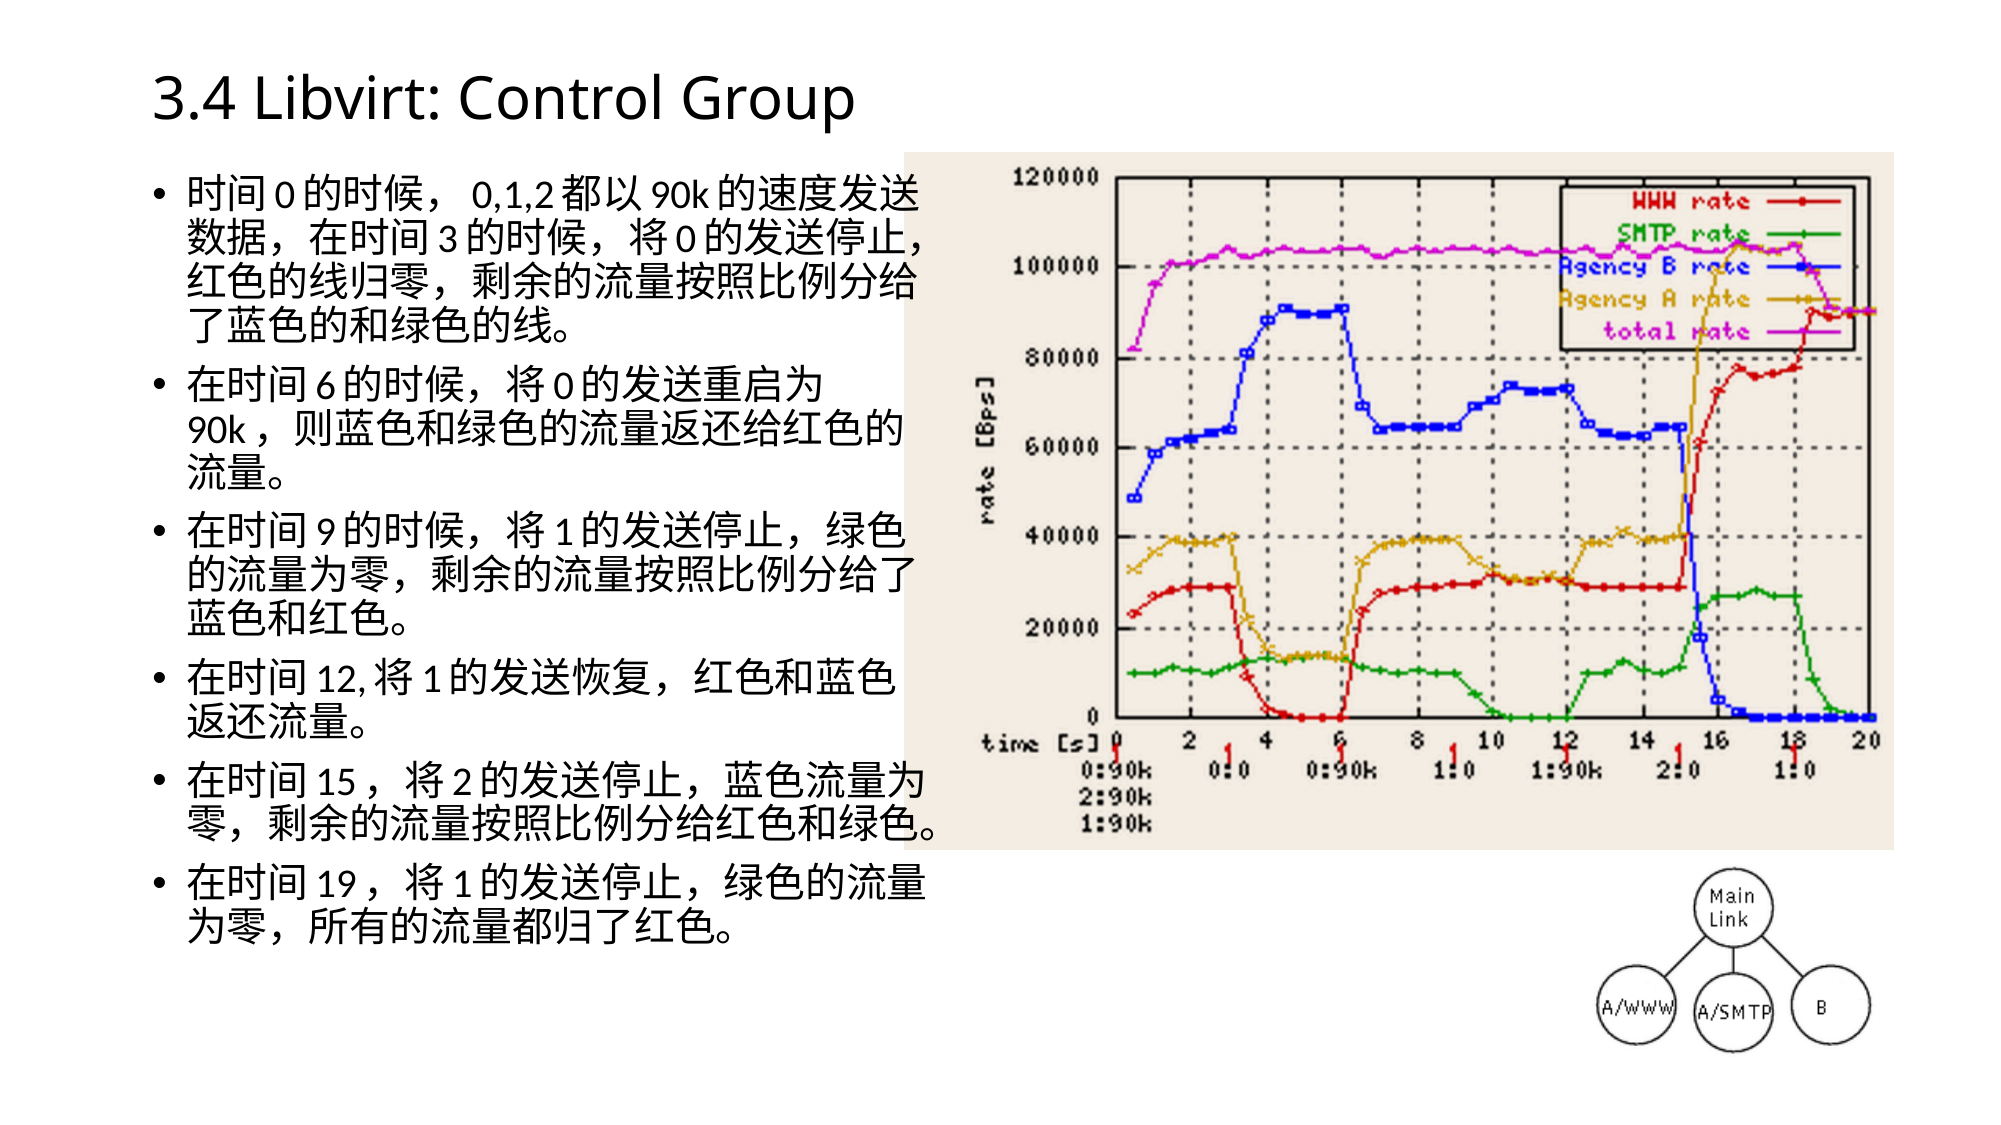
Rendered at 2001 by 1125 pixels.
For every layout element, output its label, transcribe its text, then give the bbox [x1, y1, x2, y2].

list 时间0的时候，0,1,2都以90k的速度发送数据，在时间3的时候，将0的发送停止，红色的线归零，剩余的流量按照比例分给了蓝色的和绿色的线。 在时间6的时候，将0的发送重启为90k，则蓝色和绿色的流量返还给红色的流量。 在时间9的时候，将1的发送停止，绿色的流量为零，剩余的流量按照比例分给了蓝色和红色。 在时间12,将1的发送恢复，红色和蓝色返还流量。 在时间15，将2的发送停止，蓝色流量为零，剩余的流量按照比例分给红色和绿色。 在时间19，将1的发送停止，绿色的流量为零，所有的流量都归了红色。 [137, 165, 944, 1014]
picture [904, 152, 1894, 850]
picture [1592, 864, 1876, 1057]
title 3.4 Libvirt: Control Group [137, 59, 1863, 140]
